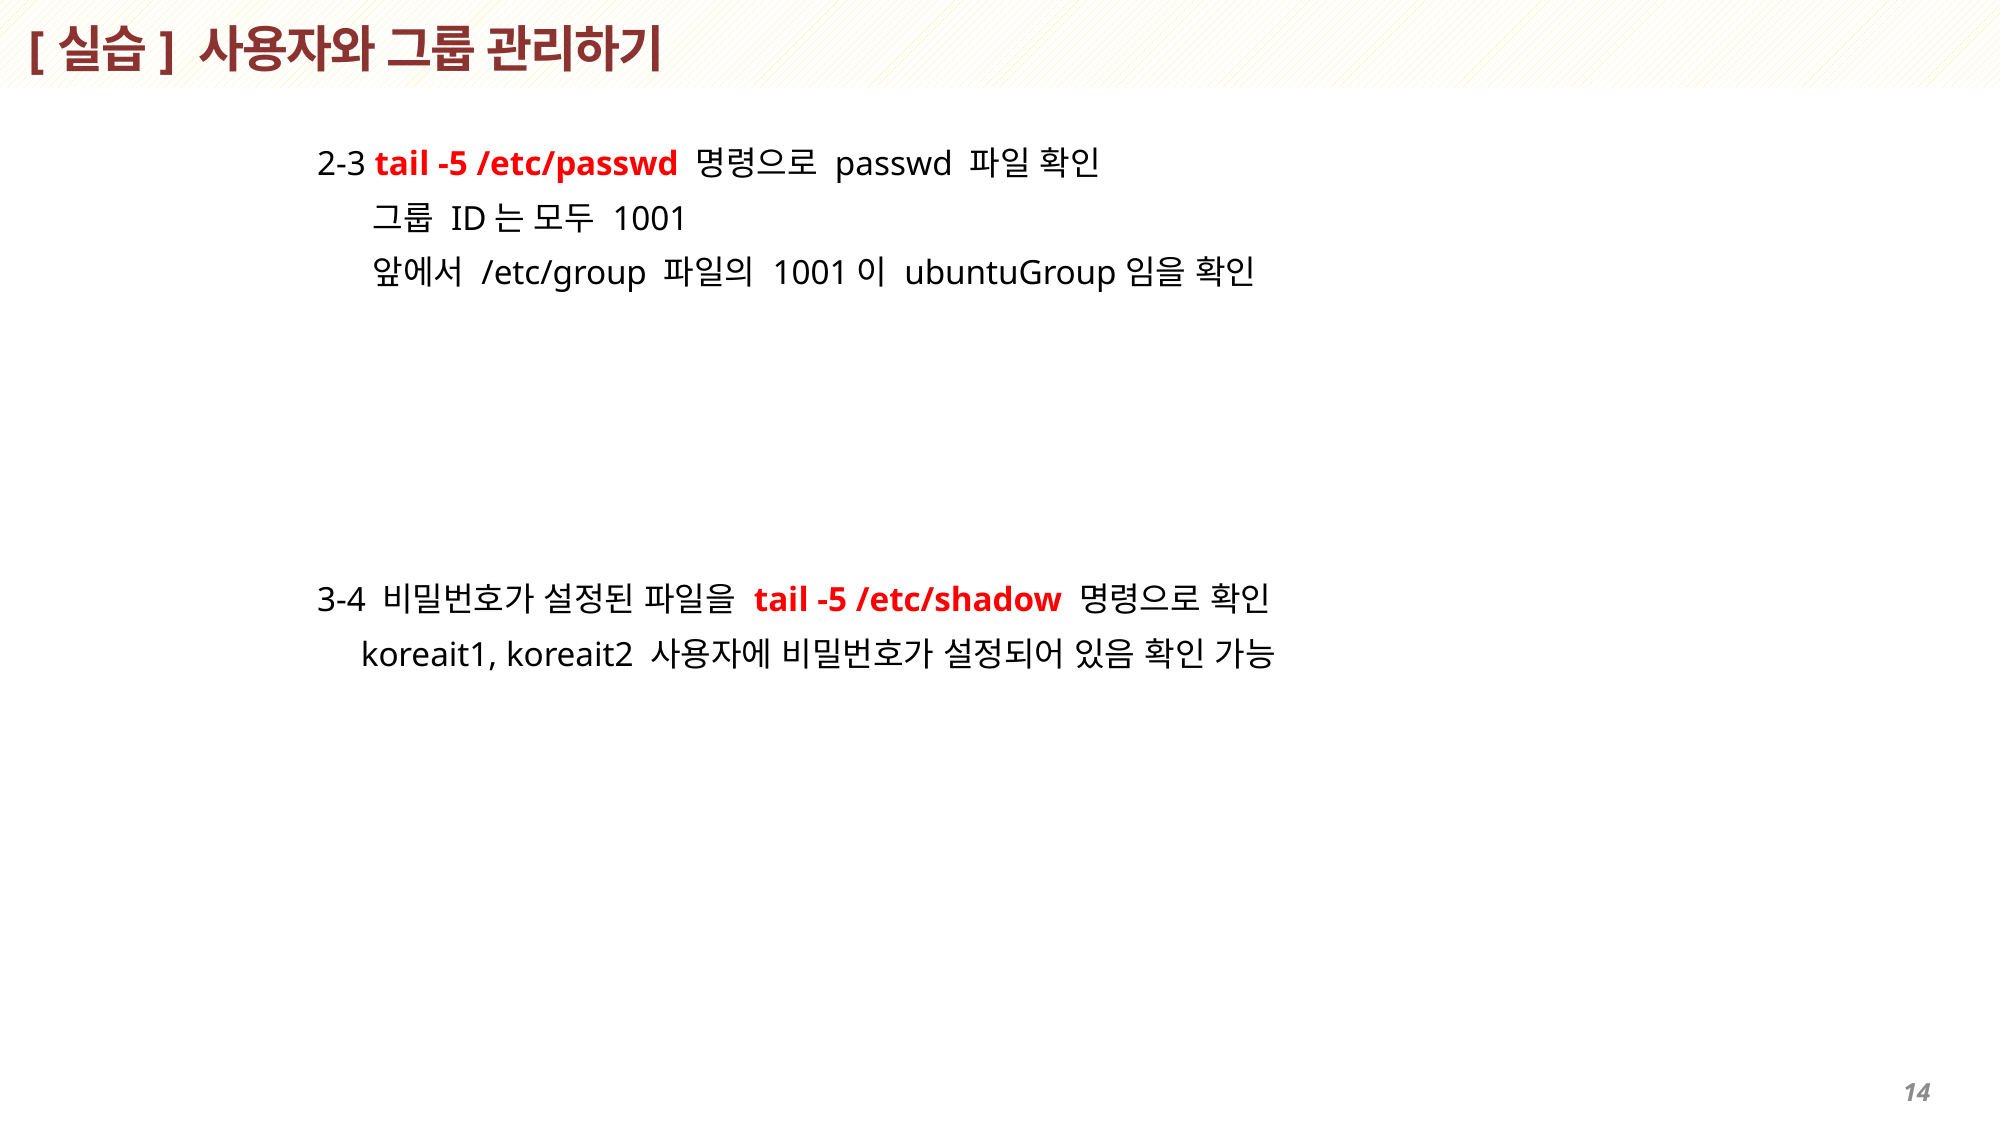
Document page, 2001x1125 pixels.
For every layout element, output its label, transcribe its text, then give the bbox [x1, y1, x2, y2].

list 2-3 tail -5 /etc/passwd 명령으로 passwd 파일 확인 그룹 ID는 모두 1001 앞에서 /etc/group 파일의 1001이 ubuntuGroup임을 확인 3-4 비밀번호가 설정된 파일을 tail -5 /etc/shadow 명령으로 확인 koreait1, koreait2 사용자에 비밀번호가 설정되어 있음 확인 가능 [260, 126, 1732, 1058]
title [실습] 사용자와 그룹 관리하기 [13, 8, 1717, 87]
